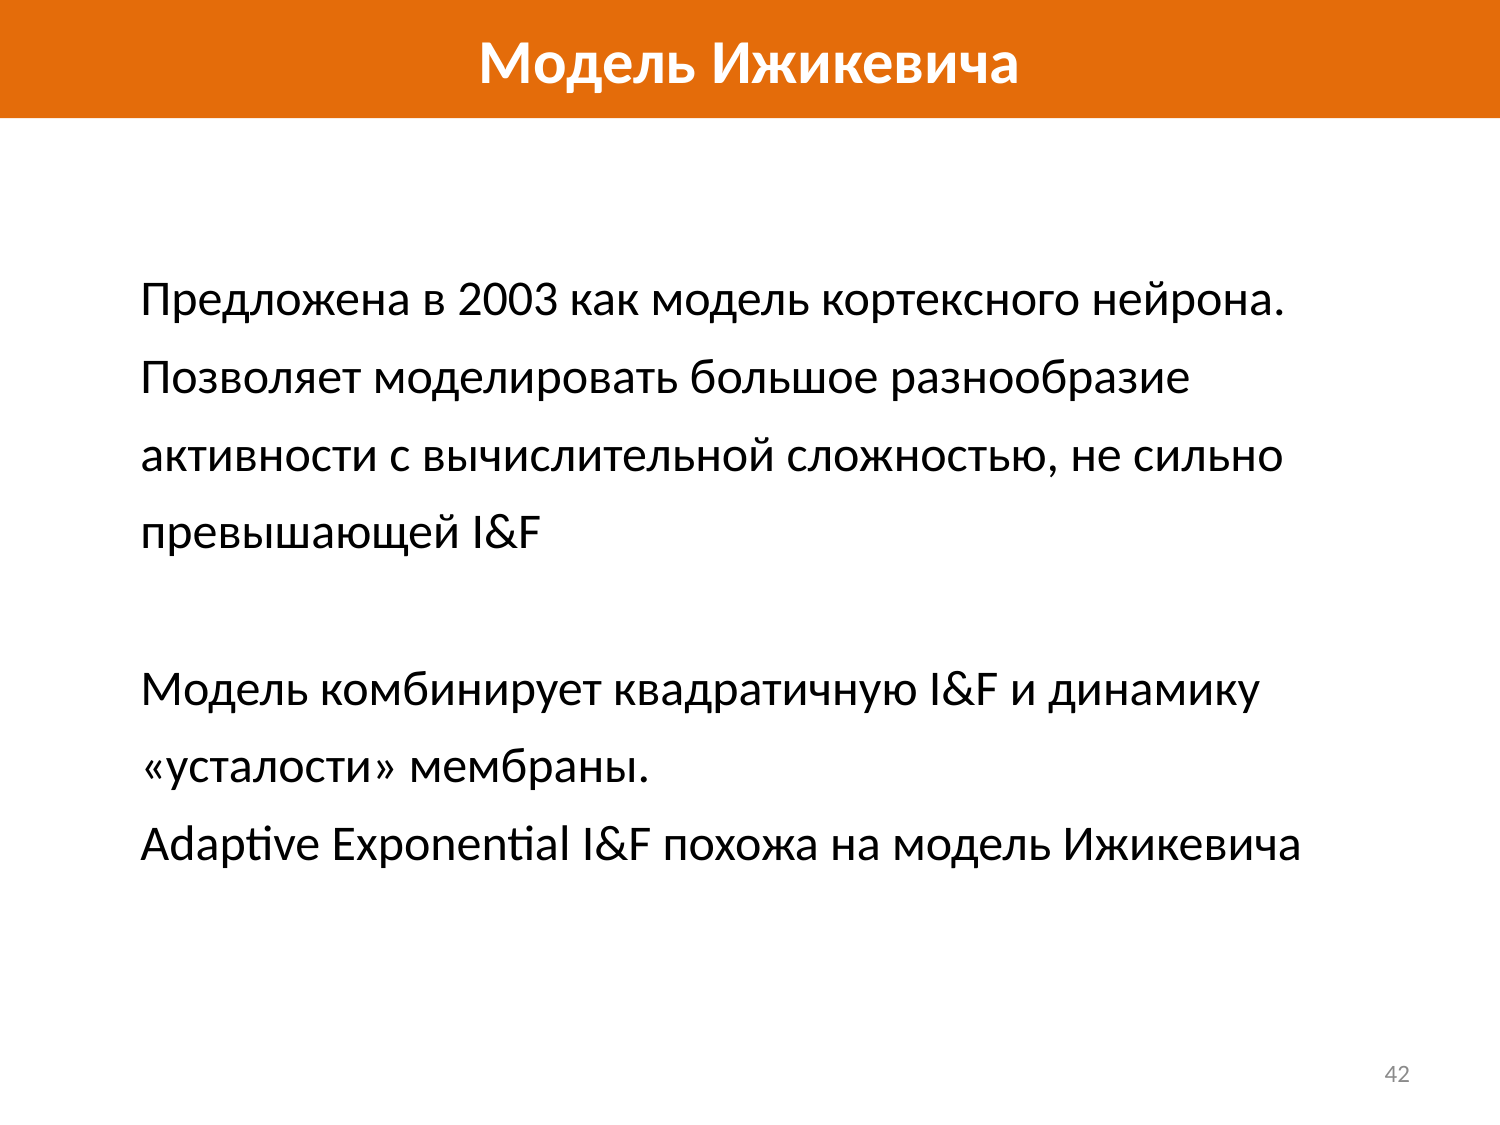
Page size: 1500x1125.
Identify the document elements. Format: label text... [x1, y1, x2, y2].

slide_number 42 [1074, 1042, 1425, 1103]
title Модель Ижикевича [0, 0, 1500, 119]
text_box Предложена в 2003 как модель кортексного нейрона. Позволяет моделировать большое разнообразие активности с вычислительной сложностью, не сильно превышающей I&F Модель комбинирует квадратичную I&F и динамику «усталости» мембраны. Adaptive Exponential I&F похожа на модель Ижикевича [53, 239, 1447, 879]
